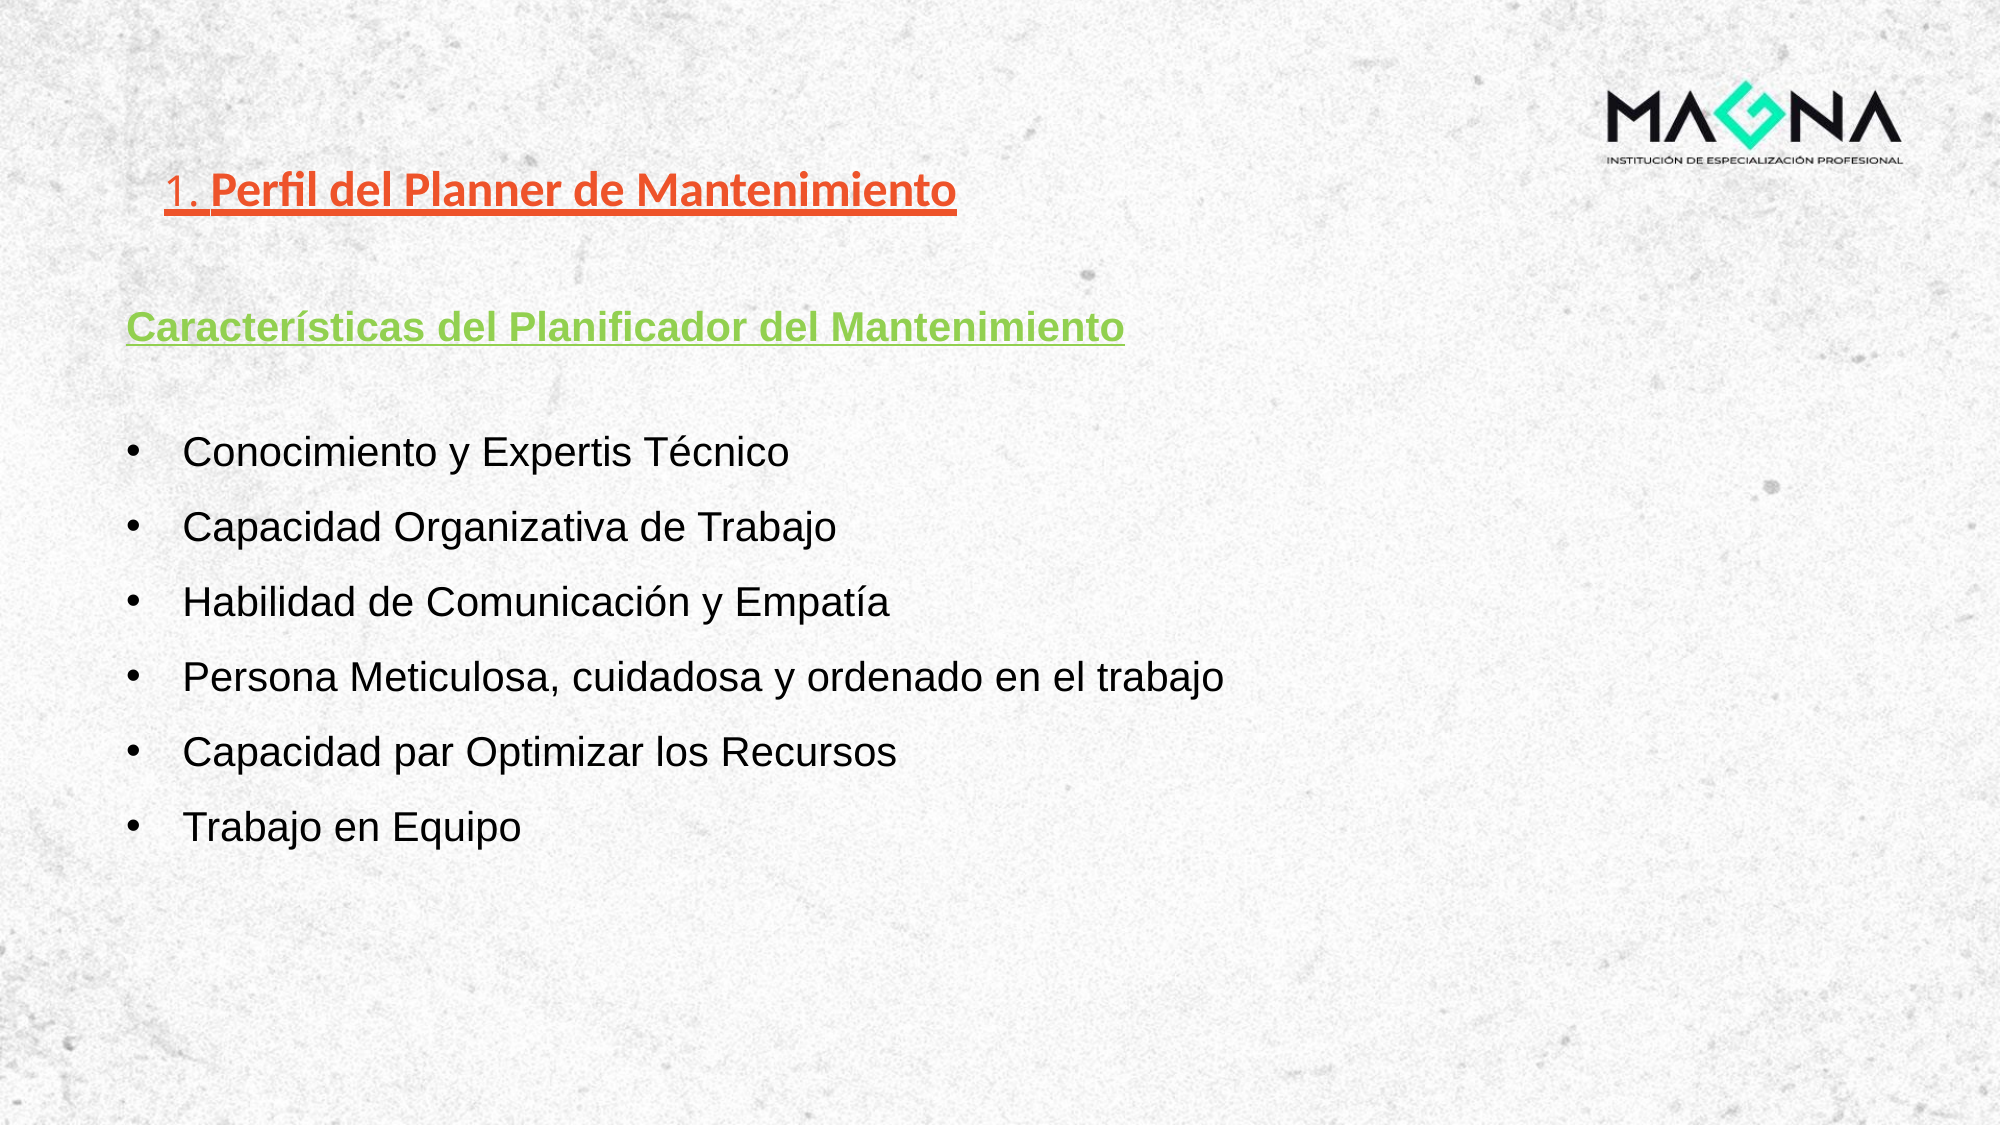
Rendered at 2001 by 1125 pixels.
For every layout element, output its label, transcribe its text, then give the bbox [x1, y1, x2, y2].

text_box Características del Planificador del Mantenimiento Conocimiento y Expertis Técnico Capacidad Organizativa de Trabajo Habilidad de Comunicación y Empatía Persona Meticulosa, cuidadosa y ordenado en el trabajo Capacidad par Optimizar los Recursos Trabajo en Equipo [111, 292, 1522, 885]
title 1. Perfil del Planner de Mantenimiento [161, 154, 1288, 292]
picture [0, 0, 2000, 1125]
